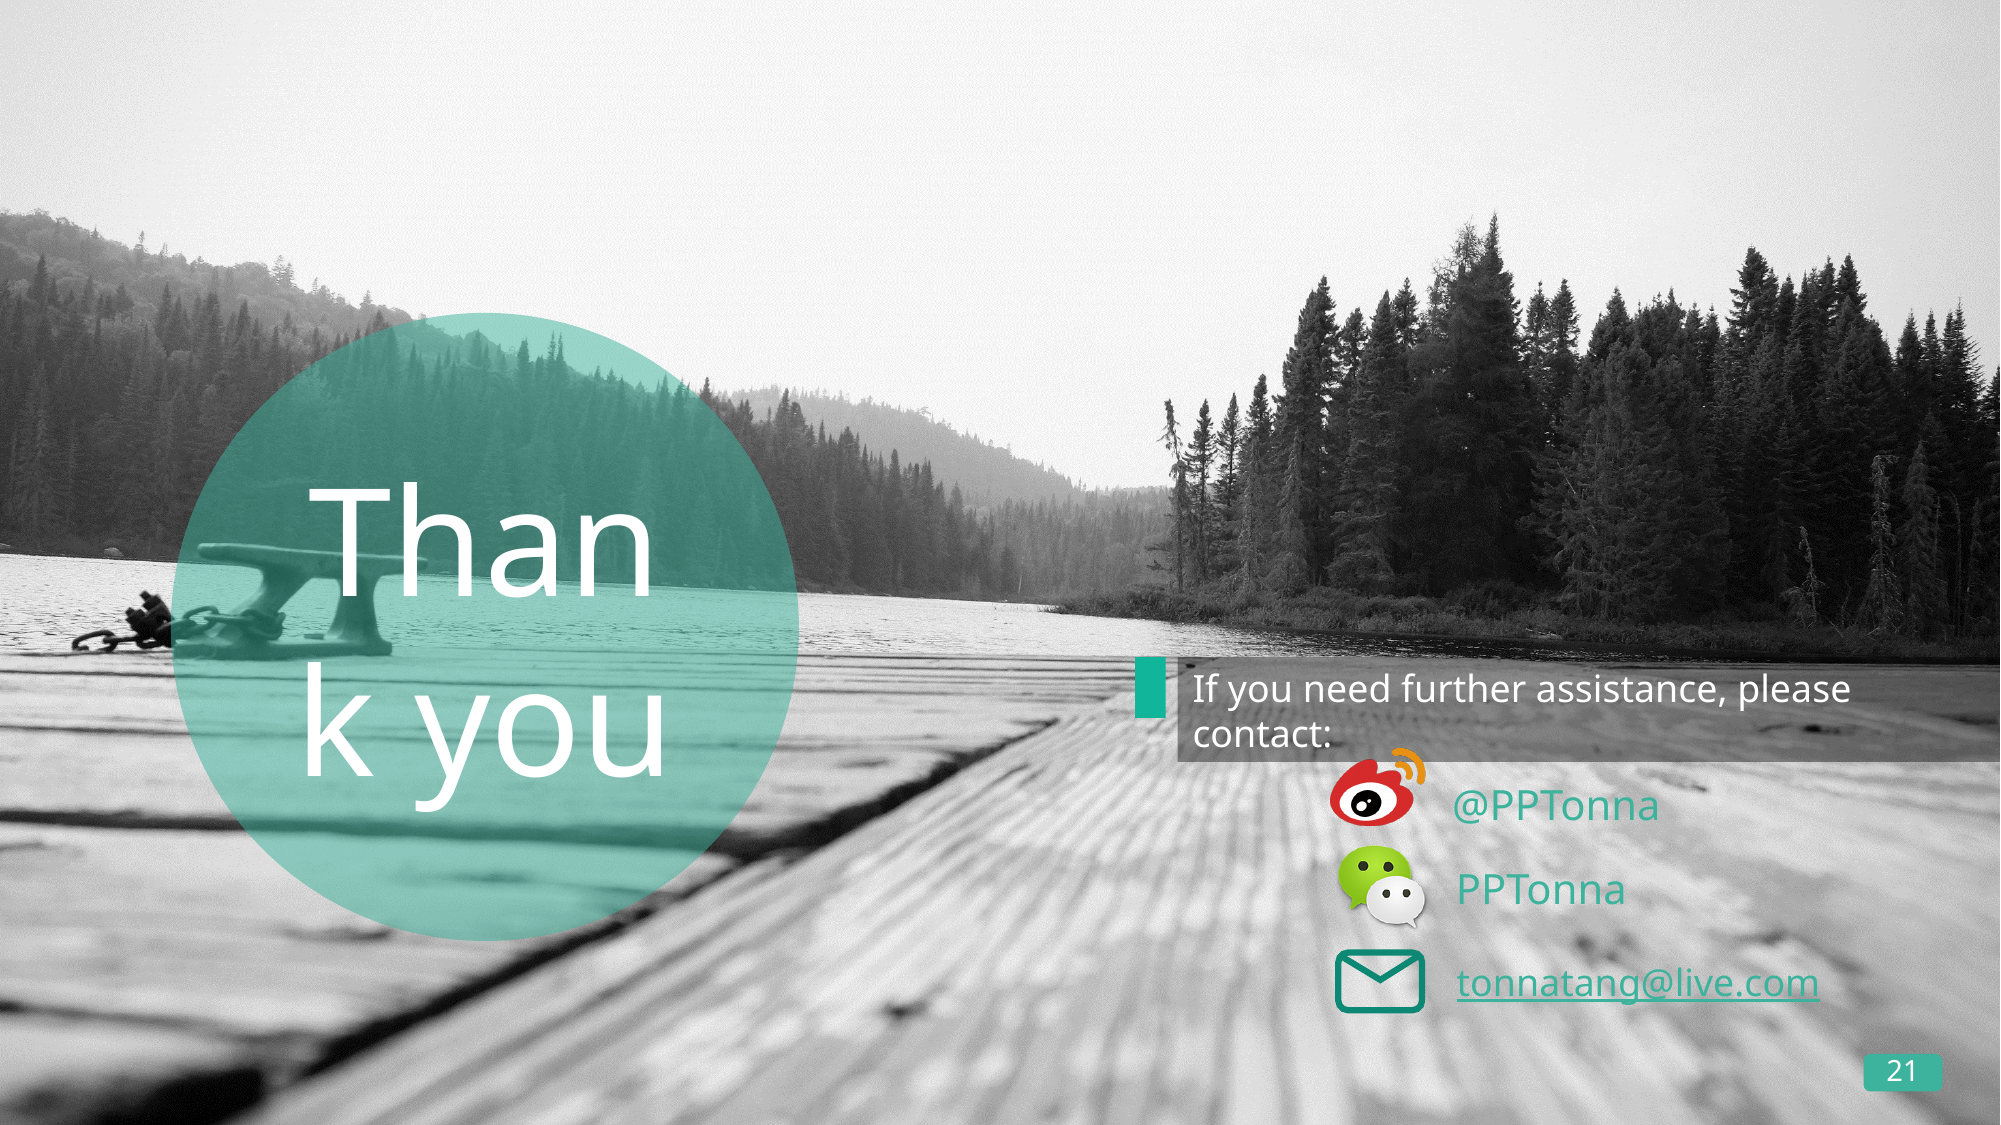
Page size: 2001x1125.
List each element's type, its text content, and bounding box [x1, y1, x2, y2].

text_box If you need further assistance, please contact: [1177, 657, 2000, 762]
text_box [1318, 748, 1872, 1012]
text_box [1134, 656, 1167, 719]
slide_number 21 [1677, 1042, 2000, 1103]
text_box Thank you [169, 311, 800, 943]
picture [0, 0, 2000, 1125]
